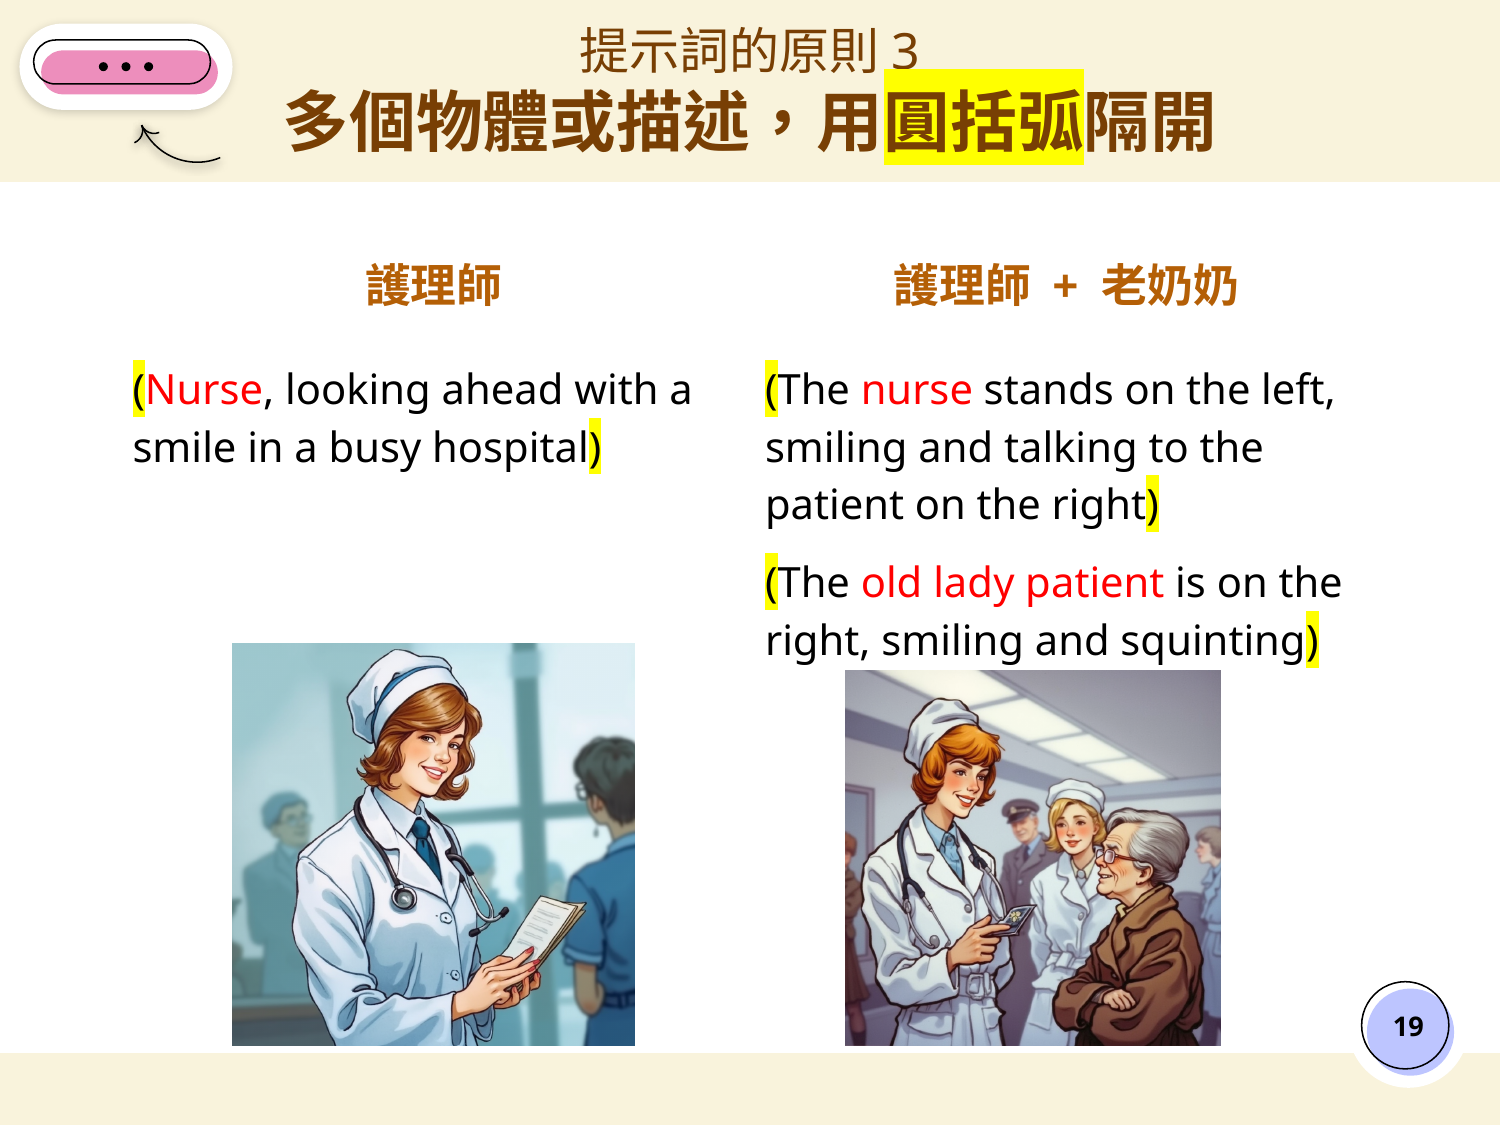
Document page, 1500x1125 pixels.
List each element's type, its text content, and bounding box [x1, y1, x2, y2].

picture [232, 643, 635, 1046]
picture [845, 670, 1221, 1046]
title 提示詞的原則3 多個物體或描述，用圓括弧隔開 [232, 23, 1268, 171]
subtitle 護理師 [117, 220, 751, 340]
slide_number ‹#› [1363, 984, 1454, 1071]
list (The nurse stands on the left, smiling and talking to the patient on the right) (The old lady patient is on the right, smiling and squinting) [750, 340, 1383, 999]
list (Nurse, looking ahead with a smile in a busy hospital) [117, 340, 750, 999]
subtitle 護理師 + 老奶奶 [751, 220, 1383, 340]
